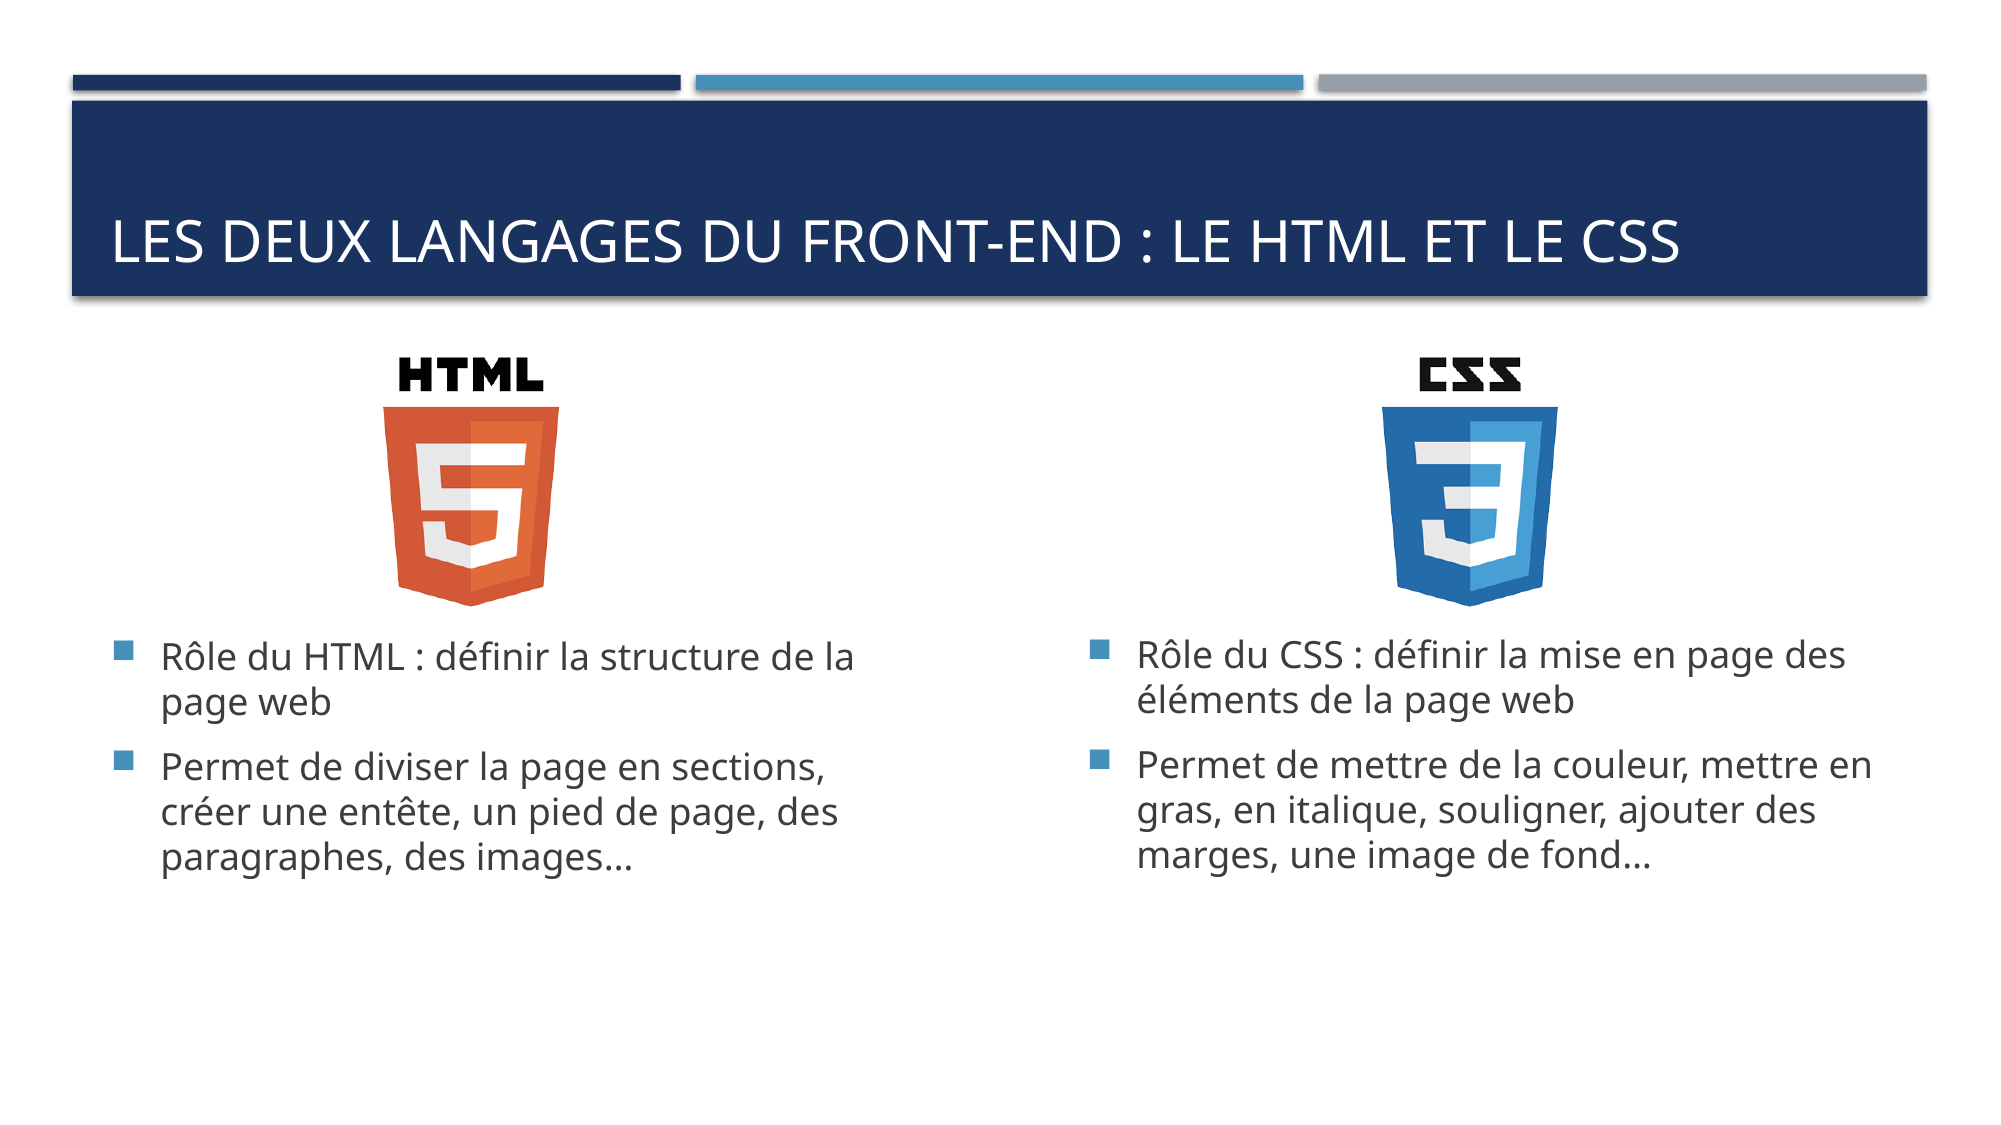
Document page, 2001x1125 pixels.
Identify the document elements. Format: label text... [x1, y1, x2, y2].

picture [1353, 340, 1592, 623]
title Les deux langages du front-end : le html et le css [799, 115, 1905, 282]
text_box Rôle du CSS : définir la mise en page des éléments de la page web Permet de mettre de la couleur, mettre en gras, en italique, souligner, ajouter des marges, une image de fond… [1071, 489, 1905, 1019]
picture [359, 340, 581, 623]
text_box [95, 0, 799, 486]
list Rôle du HTML : définir la structure de la page web Permet de diviser la page en sections, créer une entête, un pied de page, des paragraphes, des images… [95, 486, 929, 1090]
